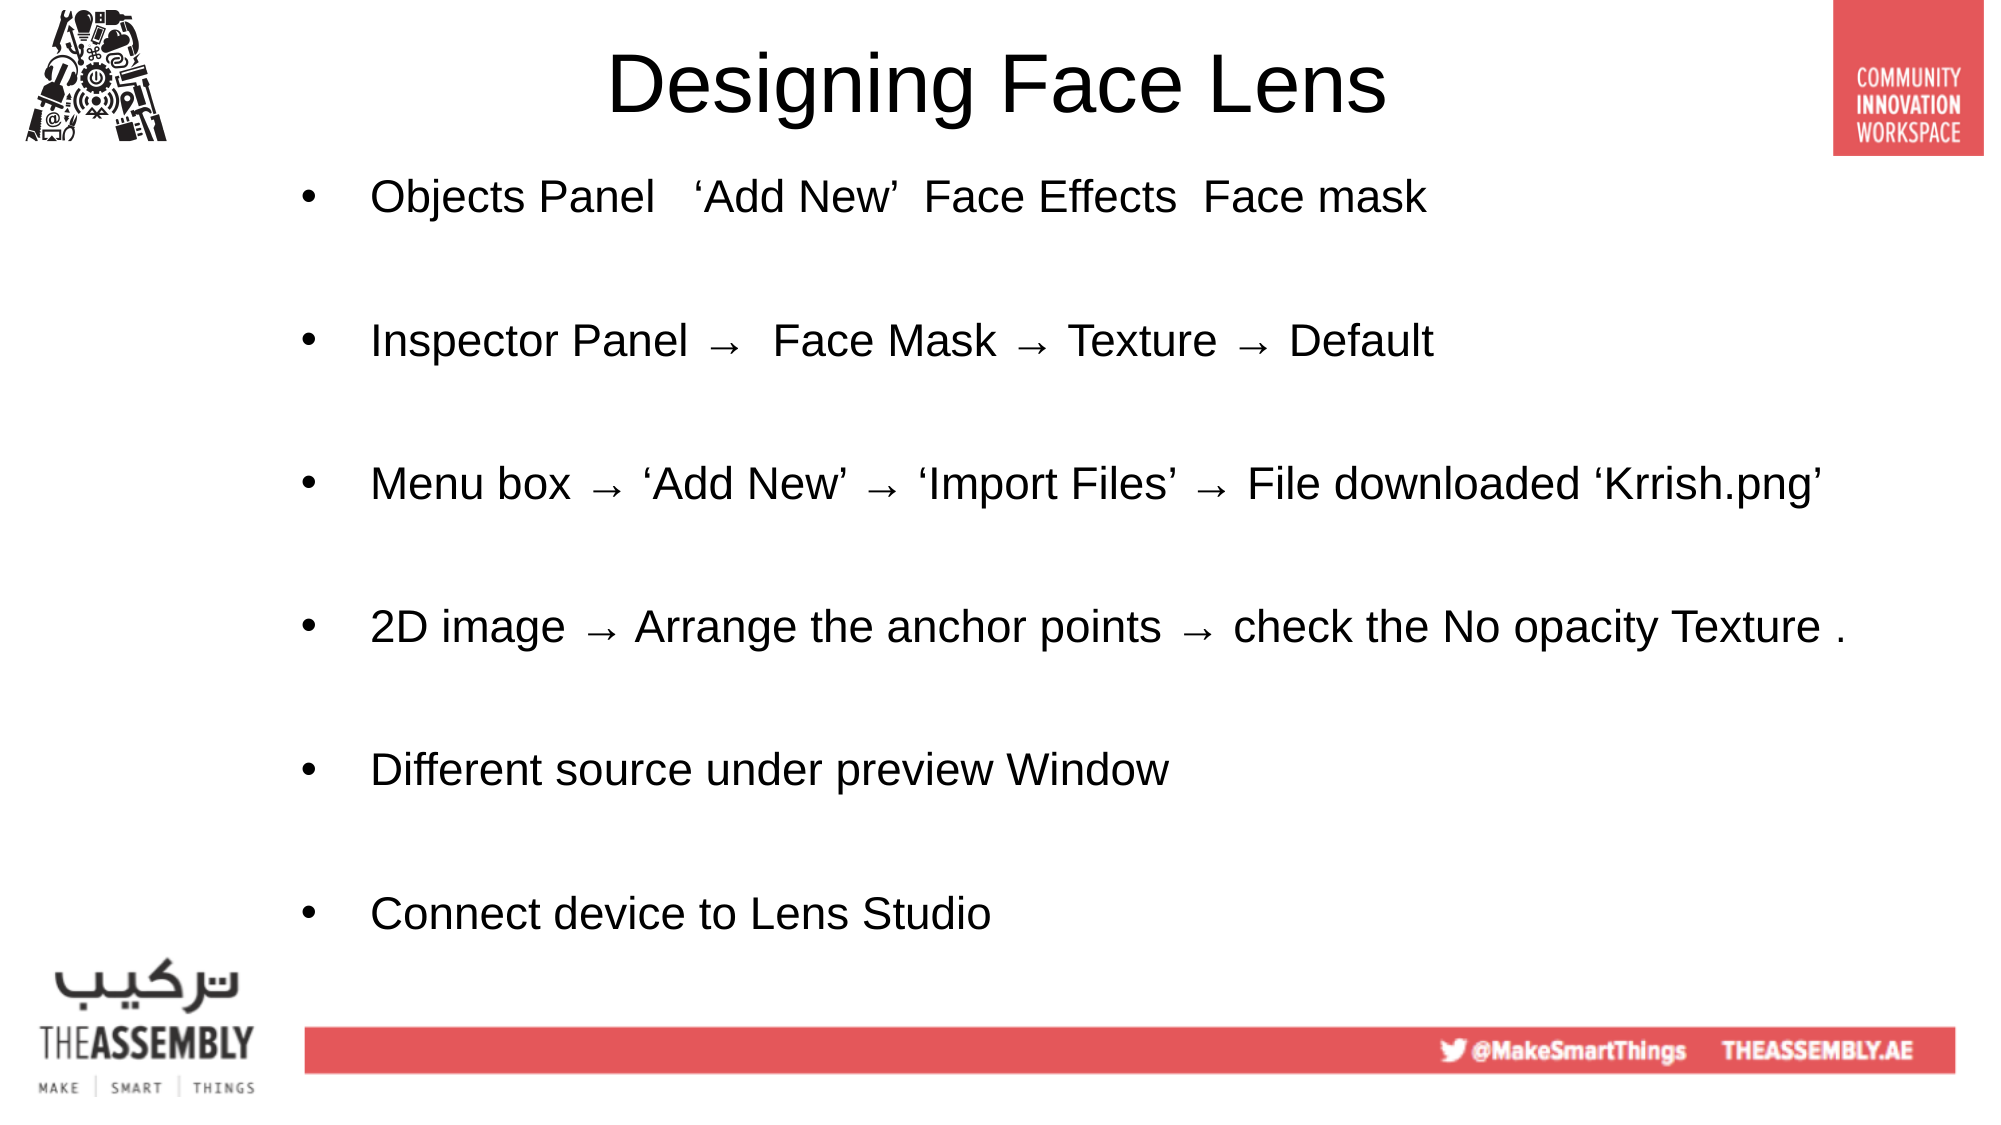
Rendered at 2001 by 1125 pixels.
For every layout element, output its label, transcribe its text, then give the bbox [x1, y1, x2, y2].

picture [23, 10, 135, 144]
picture [7, 955, 1993, 1097]
picture [1861, 0, 1984, 156]
title Designing Face Lens [135, 0, 1861, 195]
